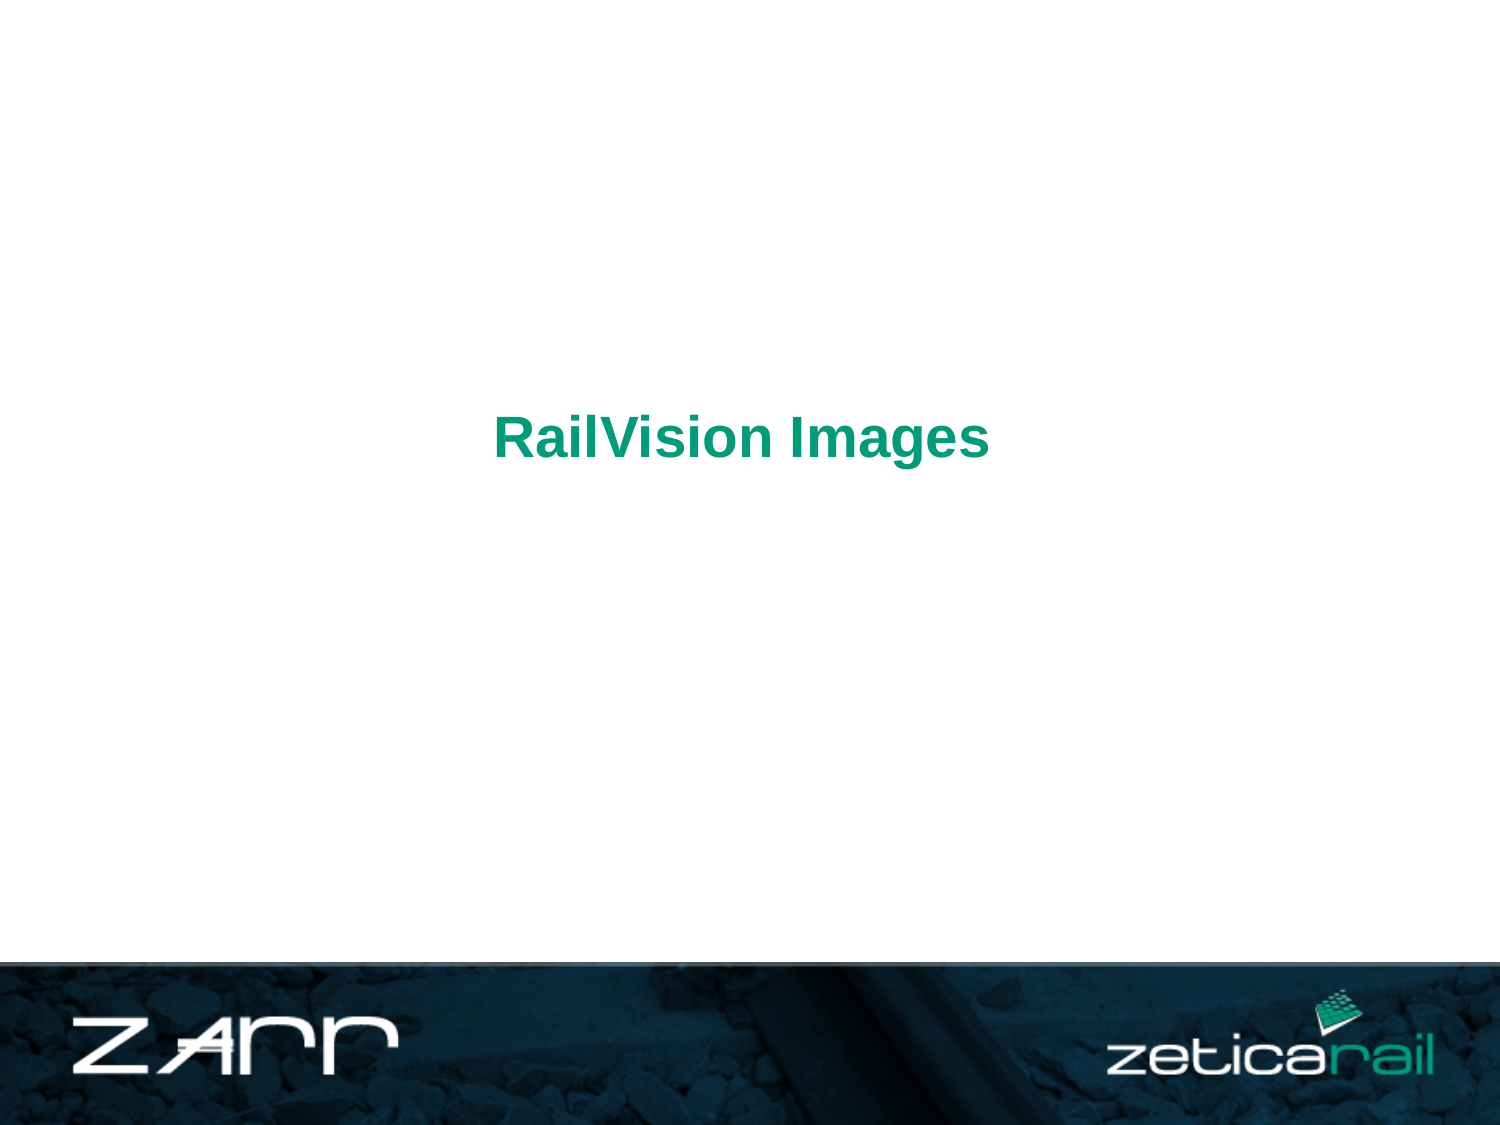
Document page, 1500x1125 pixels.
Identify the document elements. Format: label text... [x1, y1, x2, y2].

picture [0, 962, 1500, 1125]
title RailVision Images [478, 361, 1105, 508]
